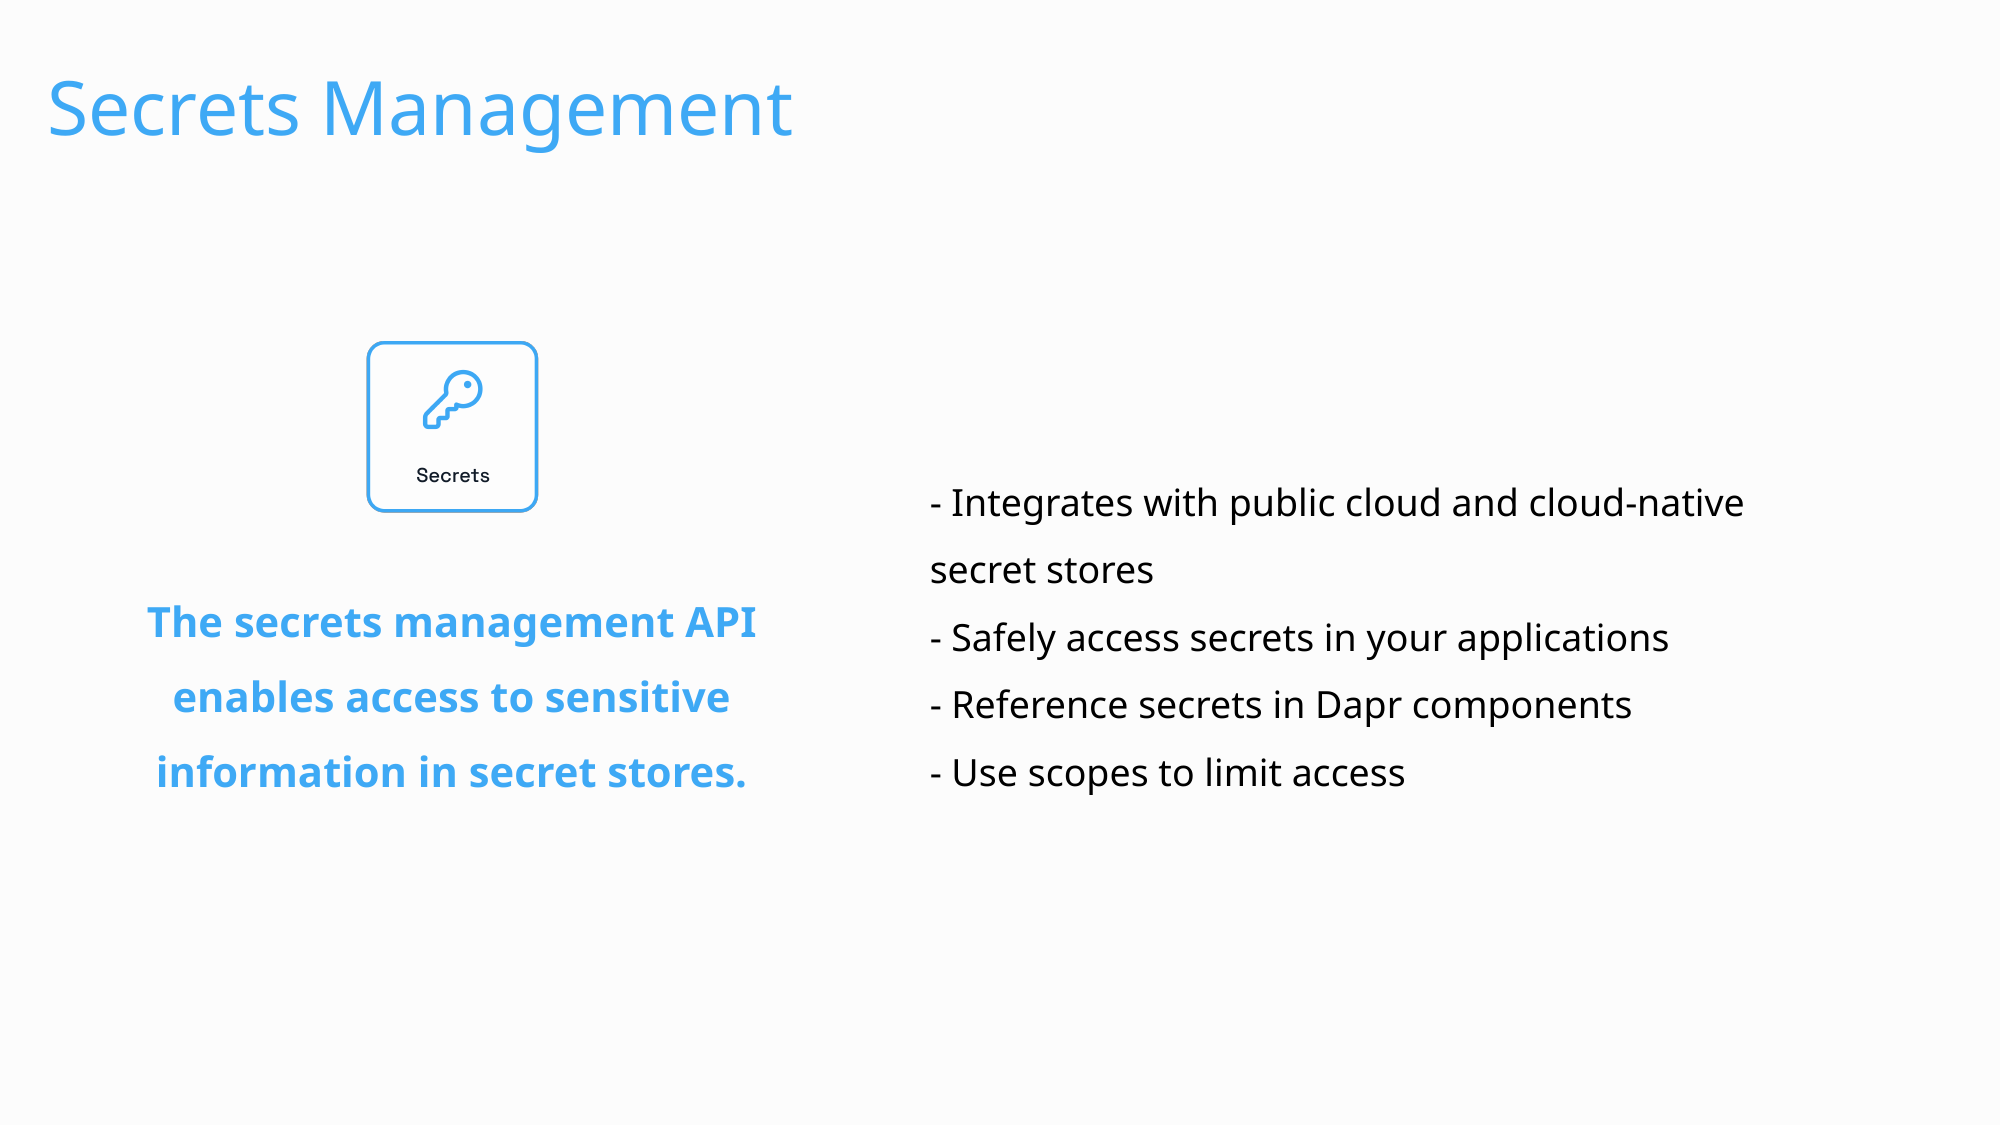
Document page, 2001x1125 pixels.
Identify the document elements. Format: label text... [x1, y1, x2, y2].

picture [362, 338, 541, 516]
text_box The secrets management API enables access to sensitive information in secret stores. [69, 563, 835, 804]
title Secrets Management [32, 35, 1972, 187]
text_box - Integrates with public cloud and cloud-native secret stores - Safely access secrets in your applications - Reference secrets in Dapr components - Use scopes to limit access [915, 448, 1985, 802]
